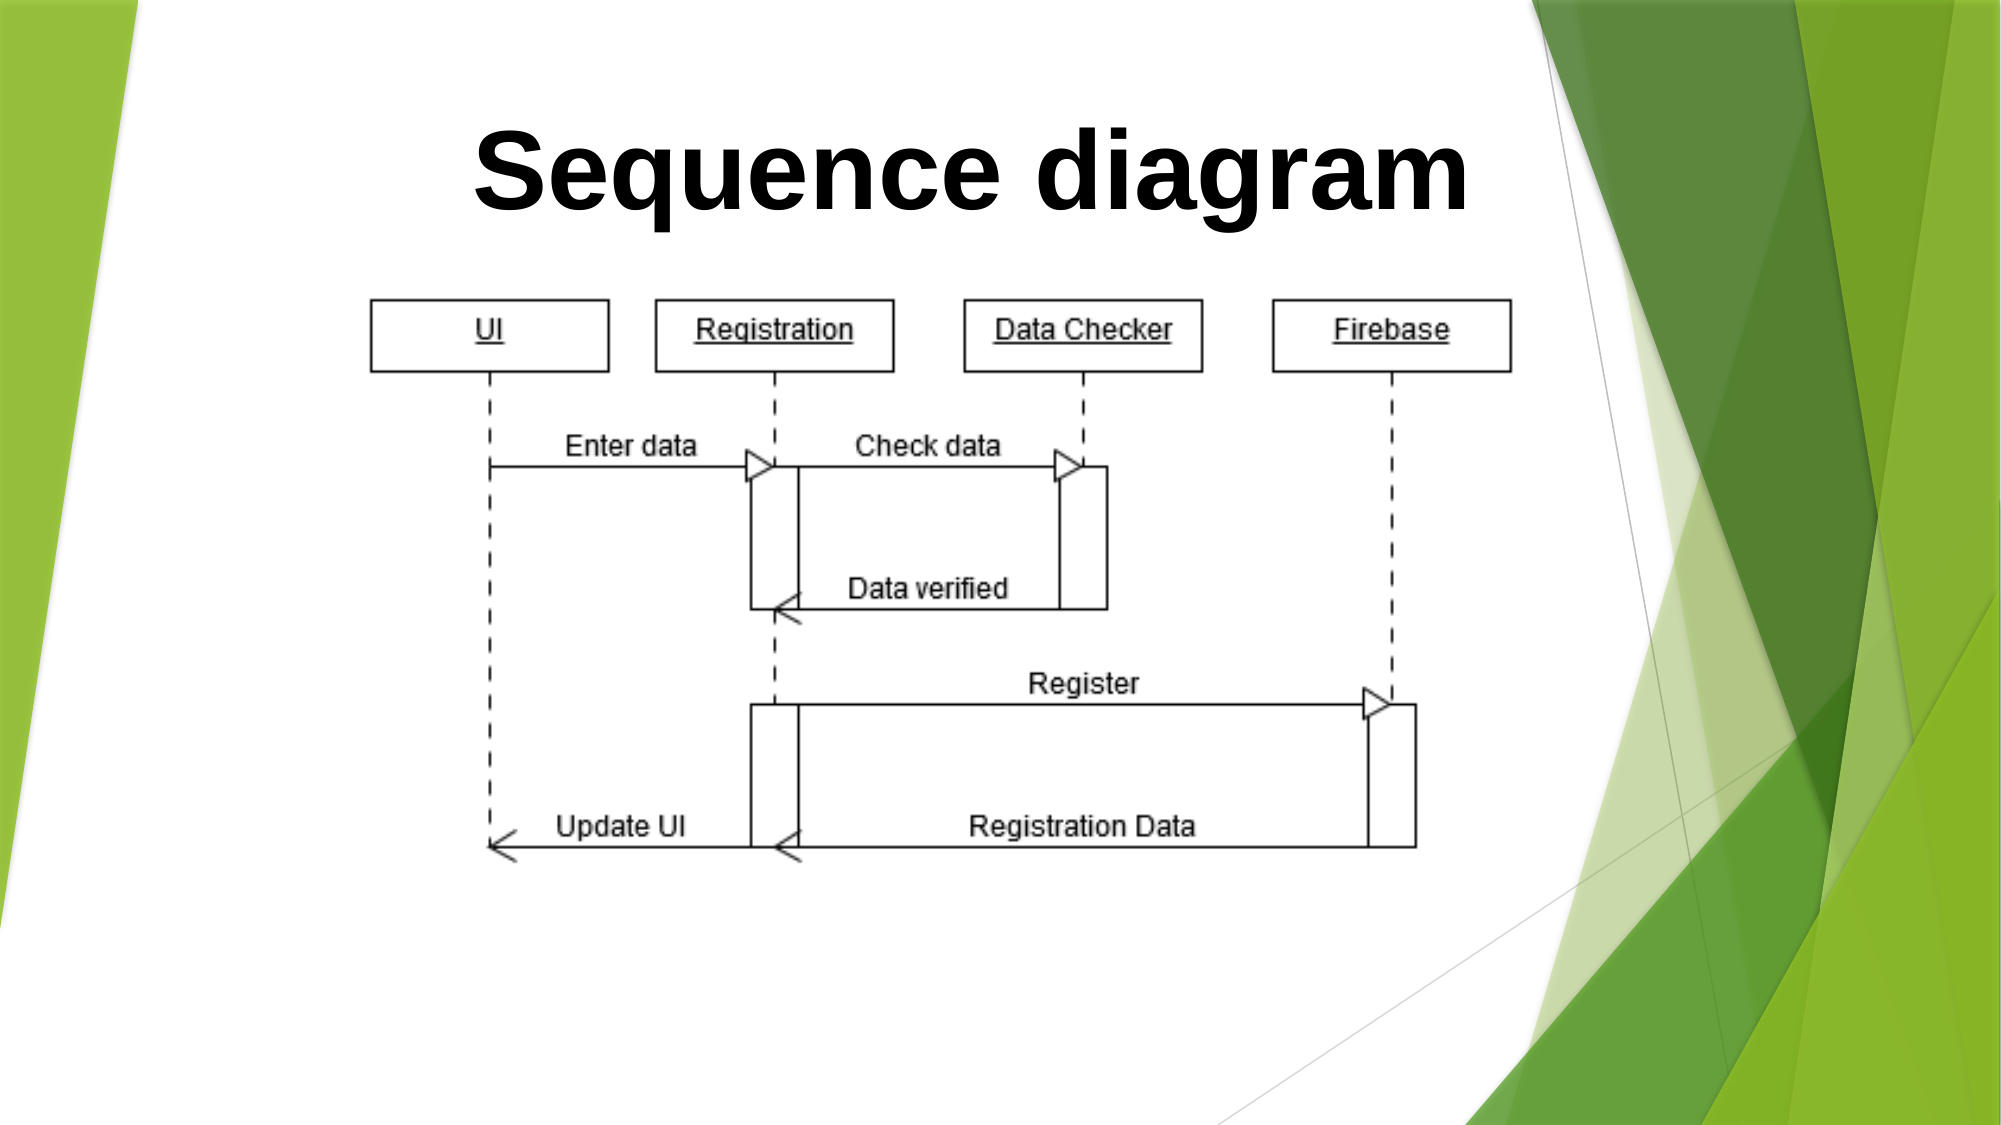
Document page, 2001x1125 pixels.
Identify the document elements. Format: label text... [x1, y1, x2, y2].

picture [346, 275, 1535, 918]
title Sequence diagram [198, 74, 1747, 375]
